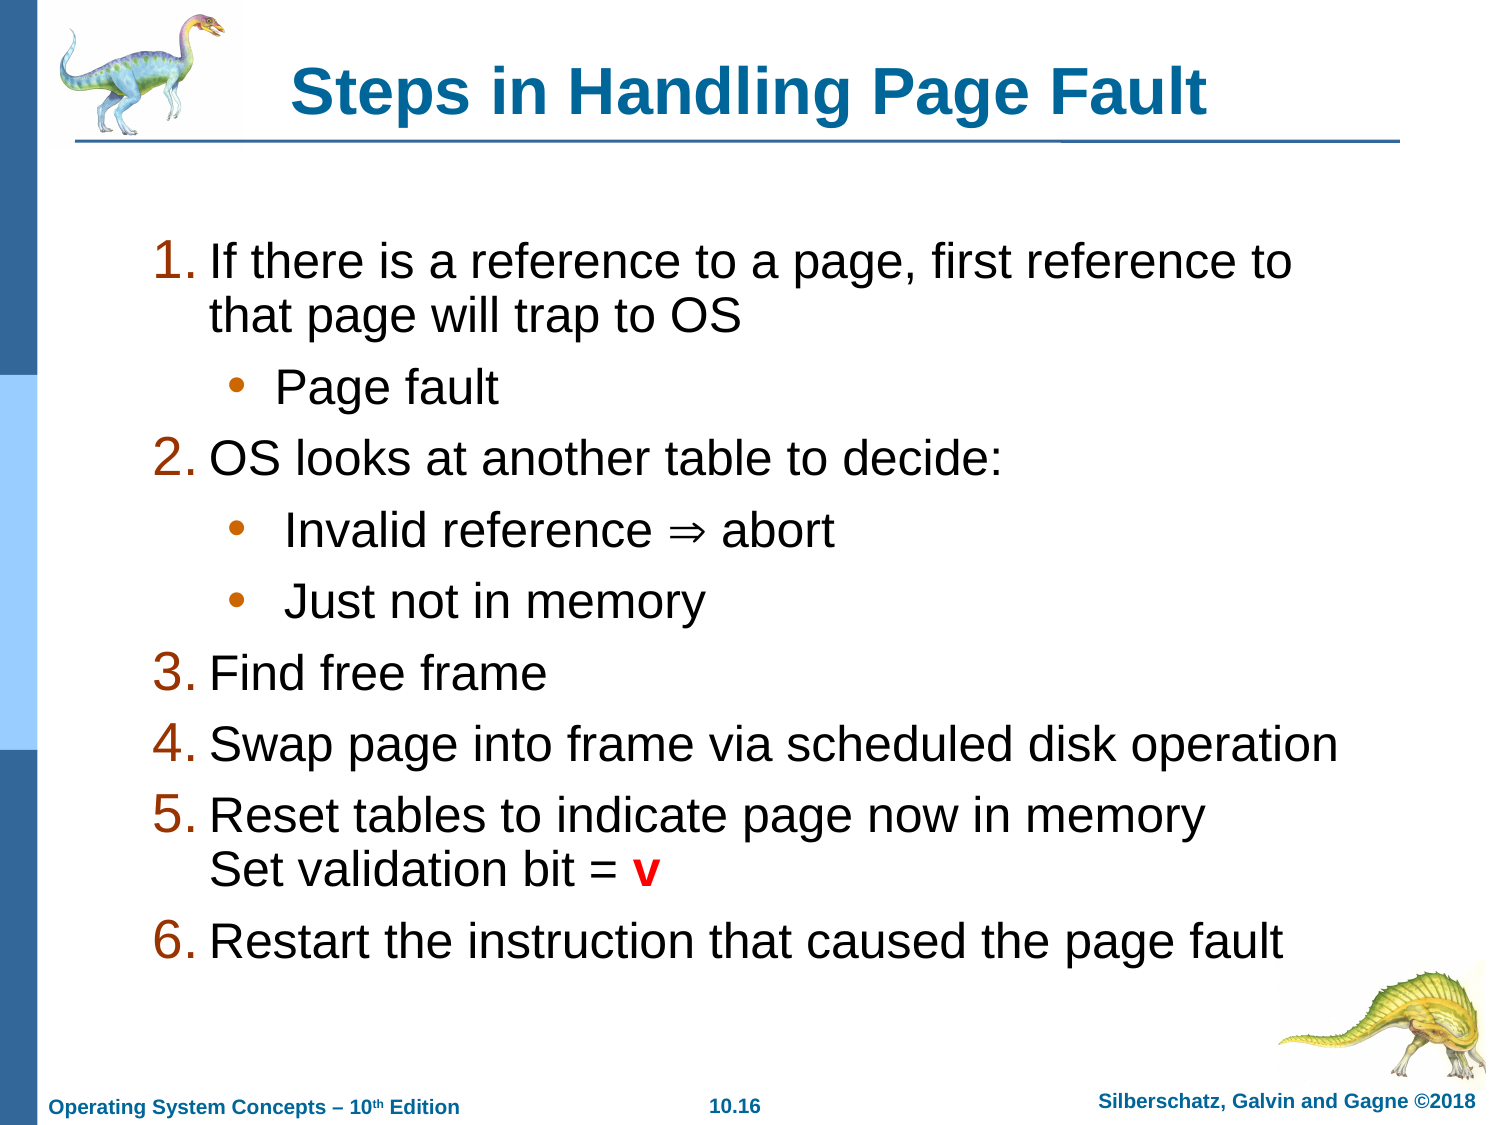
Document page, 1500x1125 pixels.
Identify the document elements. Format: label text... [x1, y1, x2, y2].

title Steps in Handling Page Fault [75, 40, 1425, 136]
picture [1275, 959, 1486, 1090]
list If there is a reference to a page, first reference to that page will trap to OS Page fault OS looks at another table to decide: Invalid reference  abort Just not in memory Find free frame Swap page into frame via scheduled disk operation Reset tables to indicate page now in memory Set validation bit = v Restart the instruction that caused the page fault [137, 228, 1403, 886]
picture [46, 0, 243, 149]
